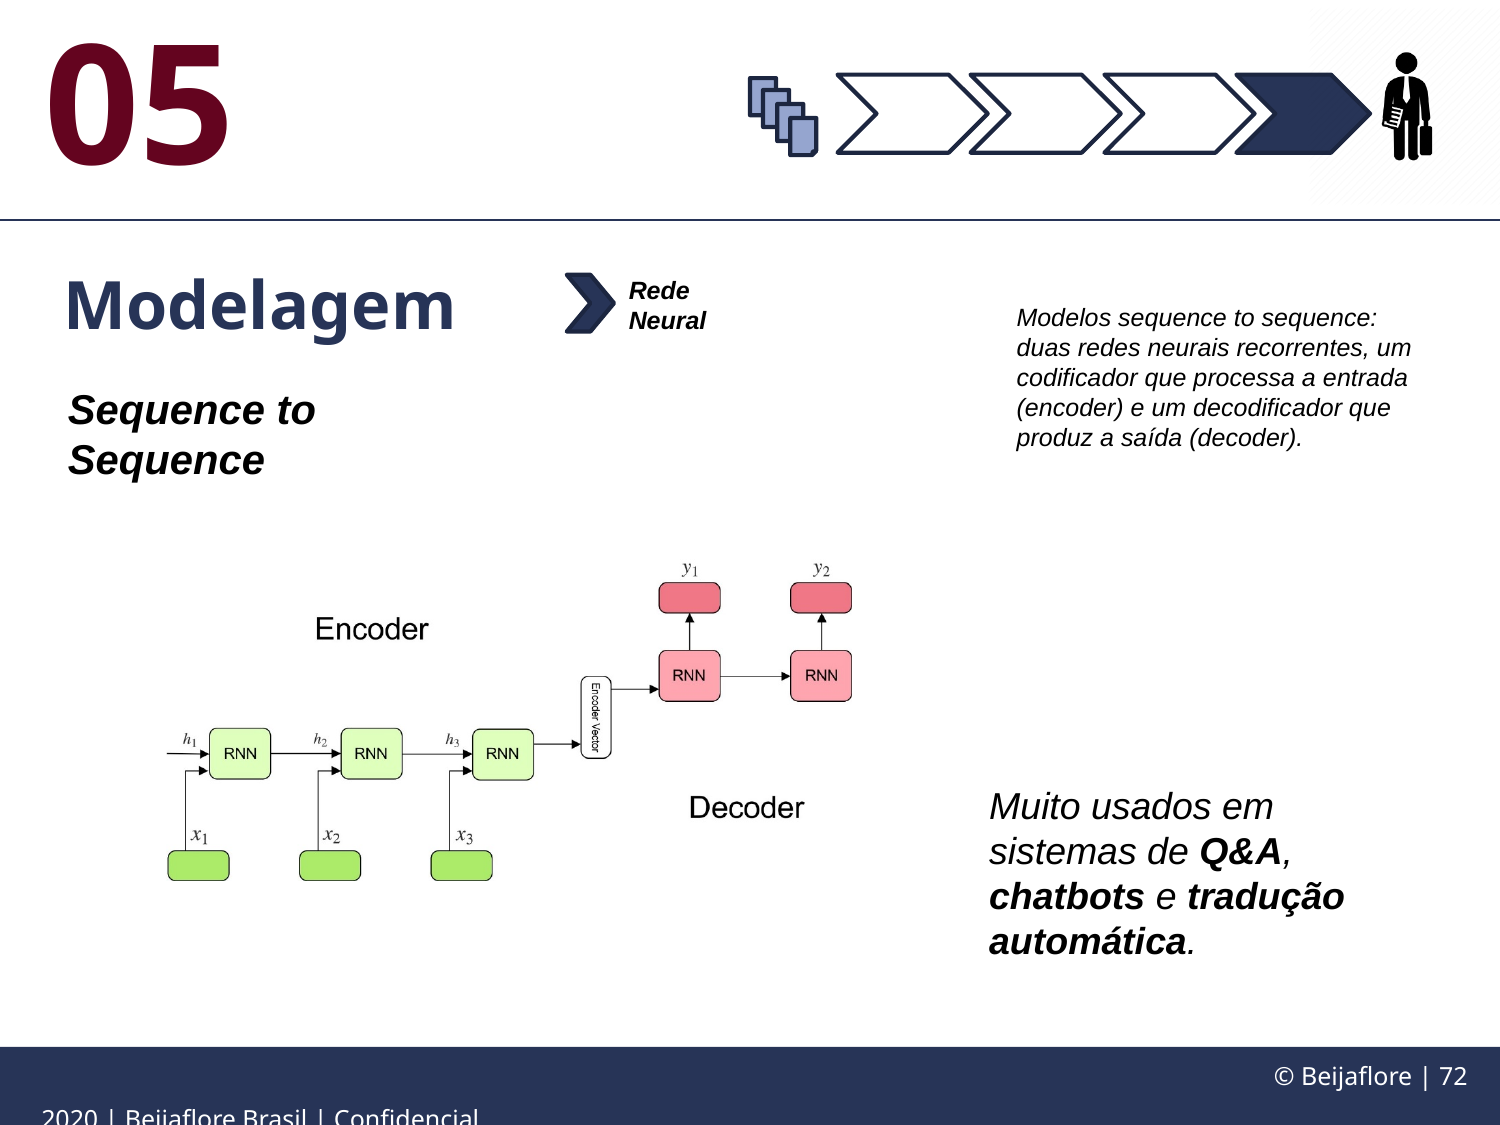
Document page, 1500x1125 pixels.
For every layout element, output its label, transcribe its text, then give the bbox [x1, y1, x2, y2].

text_box [968, 72, 1123, 155]
text_box Modelos sequence to sequence: duas redes neurais recorrentes, um codificador que processa a entrada (encoder) e um decodificador que produz a saída (decoder). [1001, 294, 1451, 459]
text_box [788, 115, 819, 158]
text_box [760, 87, 792, 130]
text_box [775, 101, 806, 144]
text_box [564, 272, 614, 334]
picture [166, 559, 852, 881]
text_box [835, 72, 990, 155]
picture [1307, 6, 1500, 206]
text_box 05 [29, 0, 321, 206]
text_box [1234, 72, 1301, 155]
footer 2020 | Beijaflore Brasil | Confidencial [26, 1086, 725, 1125]
slide_number © Beijaflore | 72 [1132, 1042, 1483, 1103]
text_box [747, 76, 779, 118]
text_box Sequence to Sequence [53, 375, 502, 491]
text_box Rede Neural [614, 267, 748, 342]
text_box Modelagem [48, 255, 1133, 350]
text_box Muito usados em sistemas de Q&A, chatbots e tradução automática. [974, 775, 1436, 970]
text_box [1102, 72, 1257, 155]
